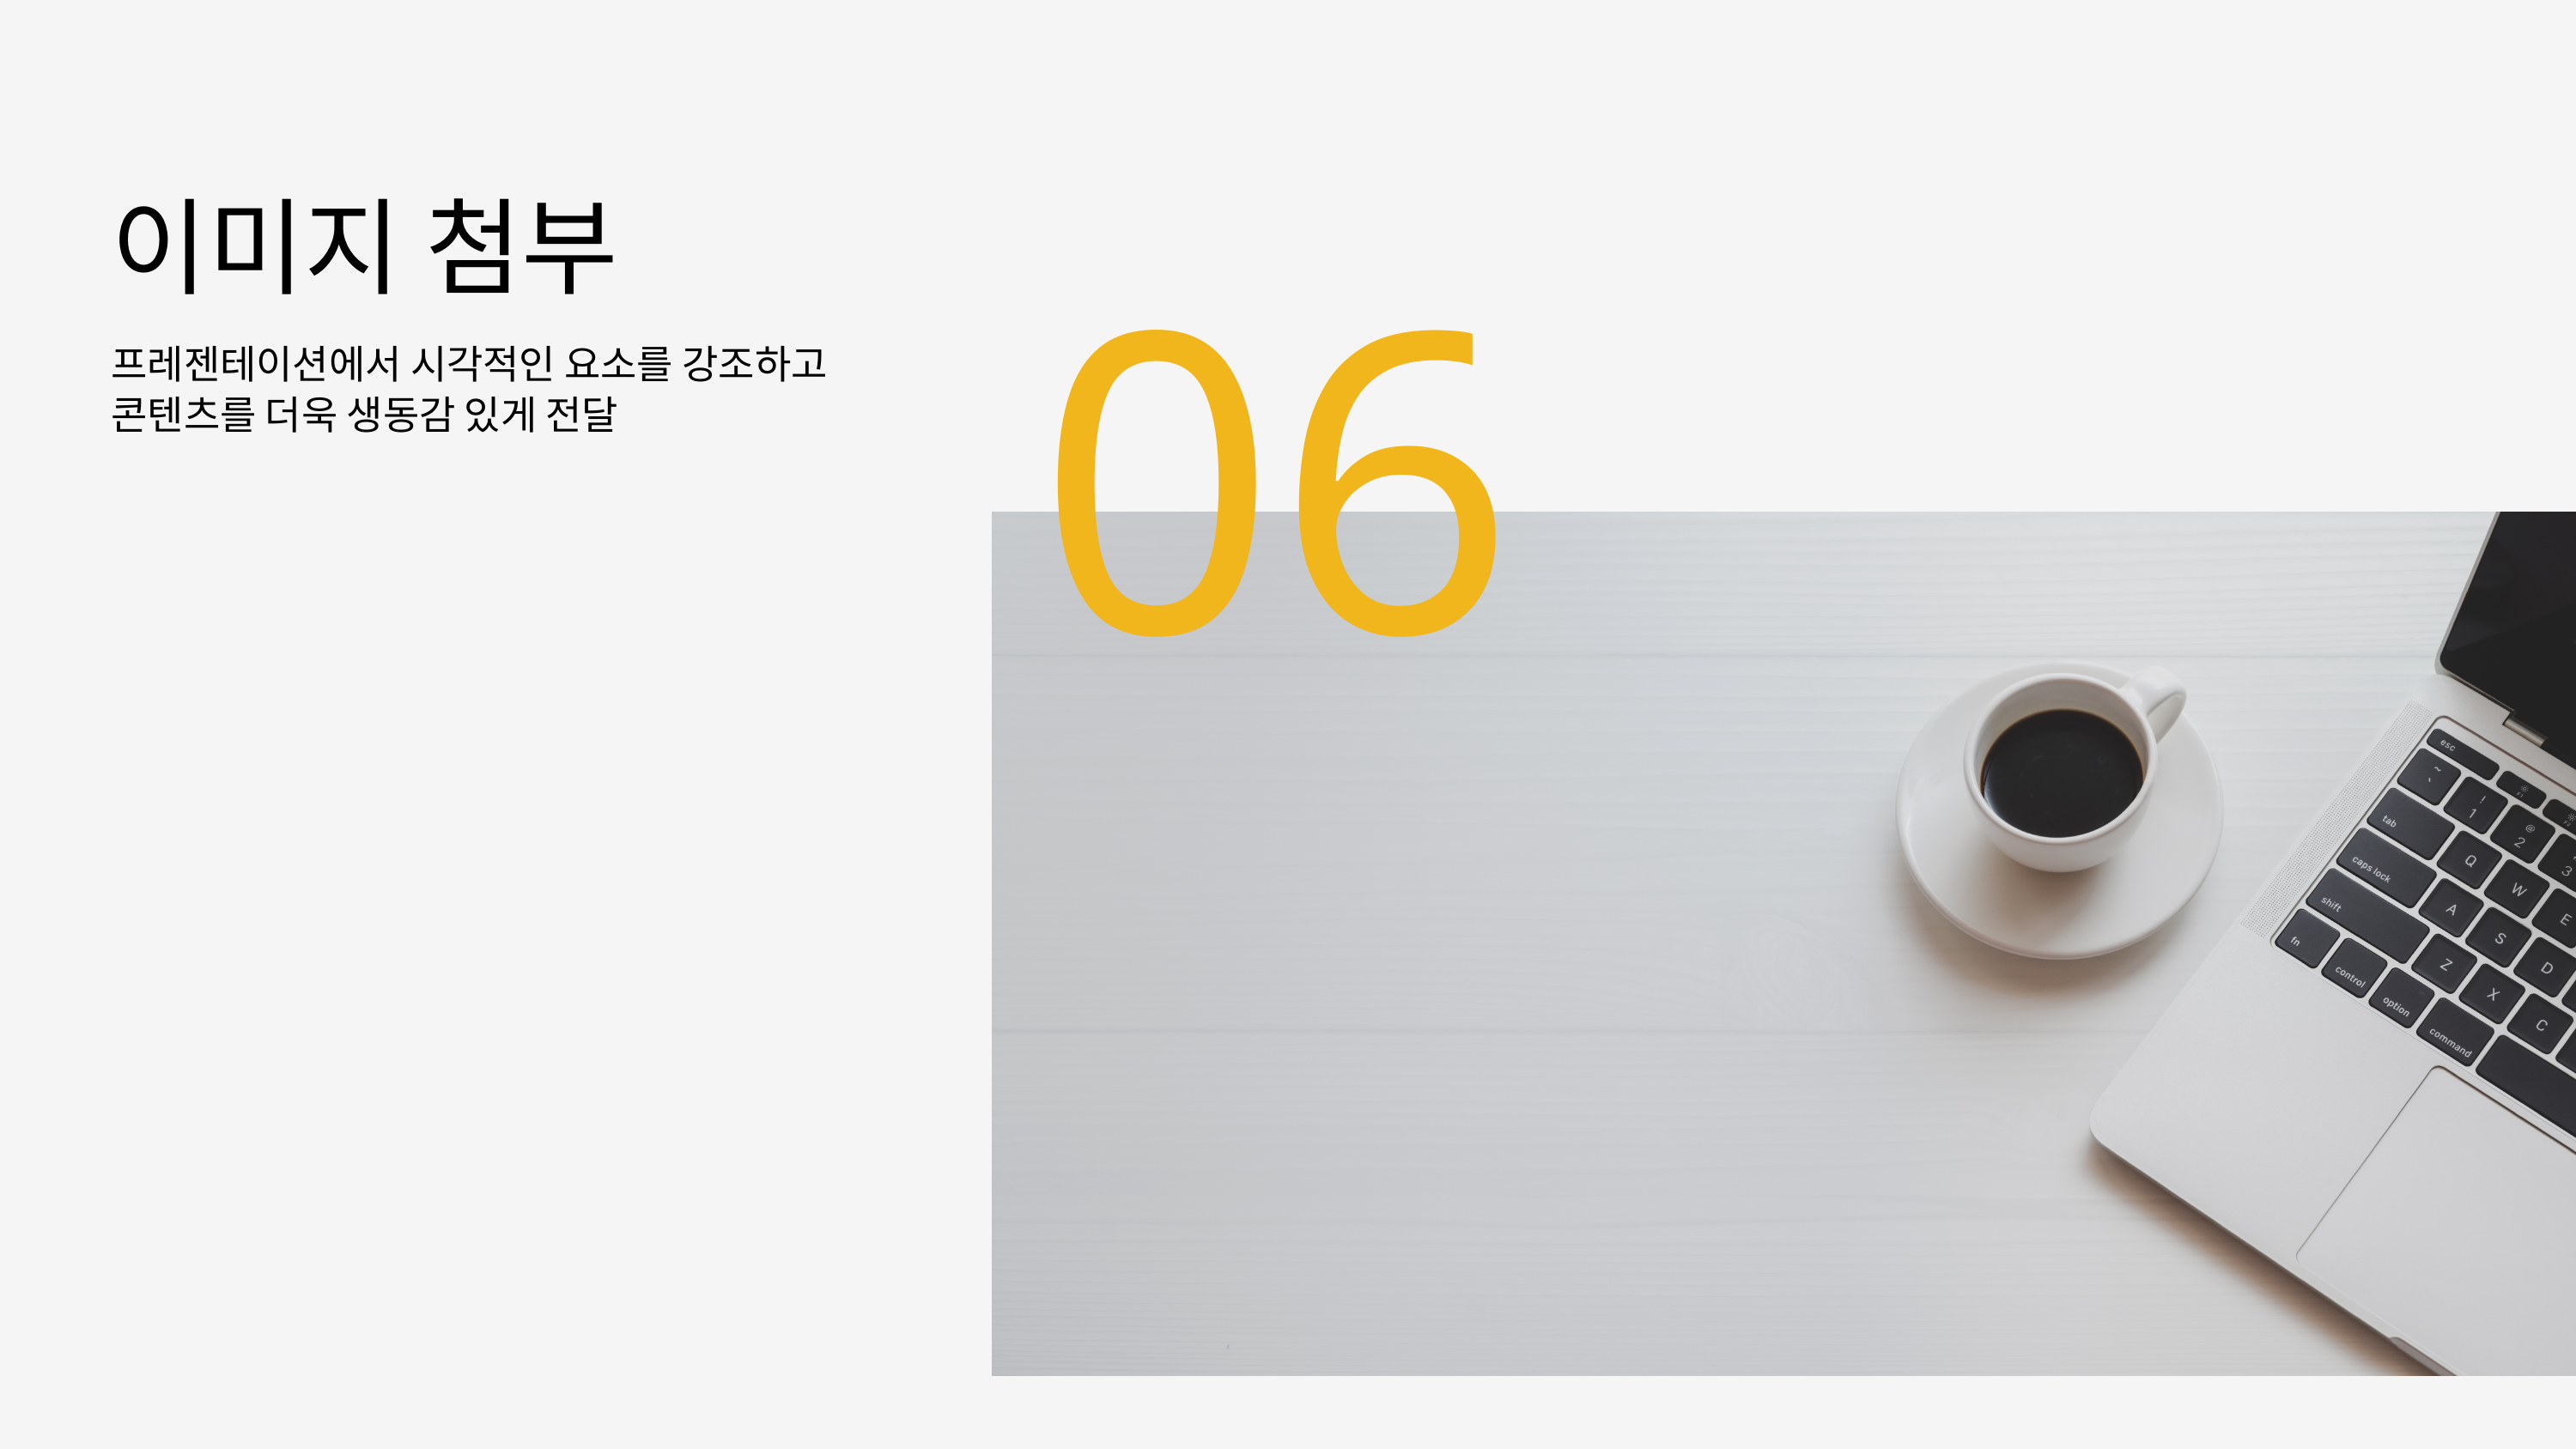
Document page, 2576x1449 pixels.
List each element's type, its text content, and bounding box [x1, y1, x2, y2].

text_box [991, 512, 2576, 1377]
text_box 06 [1037, 173, 1701, 511]
text_box 프레젠테이션에서 시각적인 요소를 강조하고 콘텐츠를 더욱 생동감 있게 전달 [111, 335, 879, 438]
text_box 이미지 첨부 [111, 170, 879, 308]
